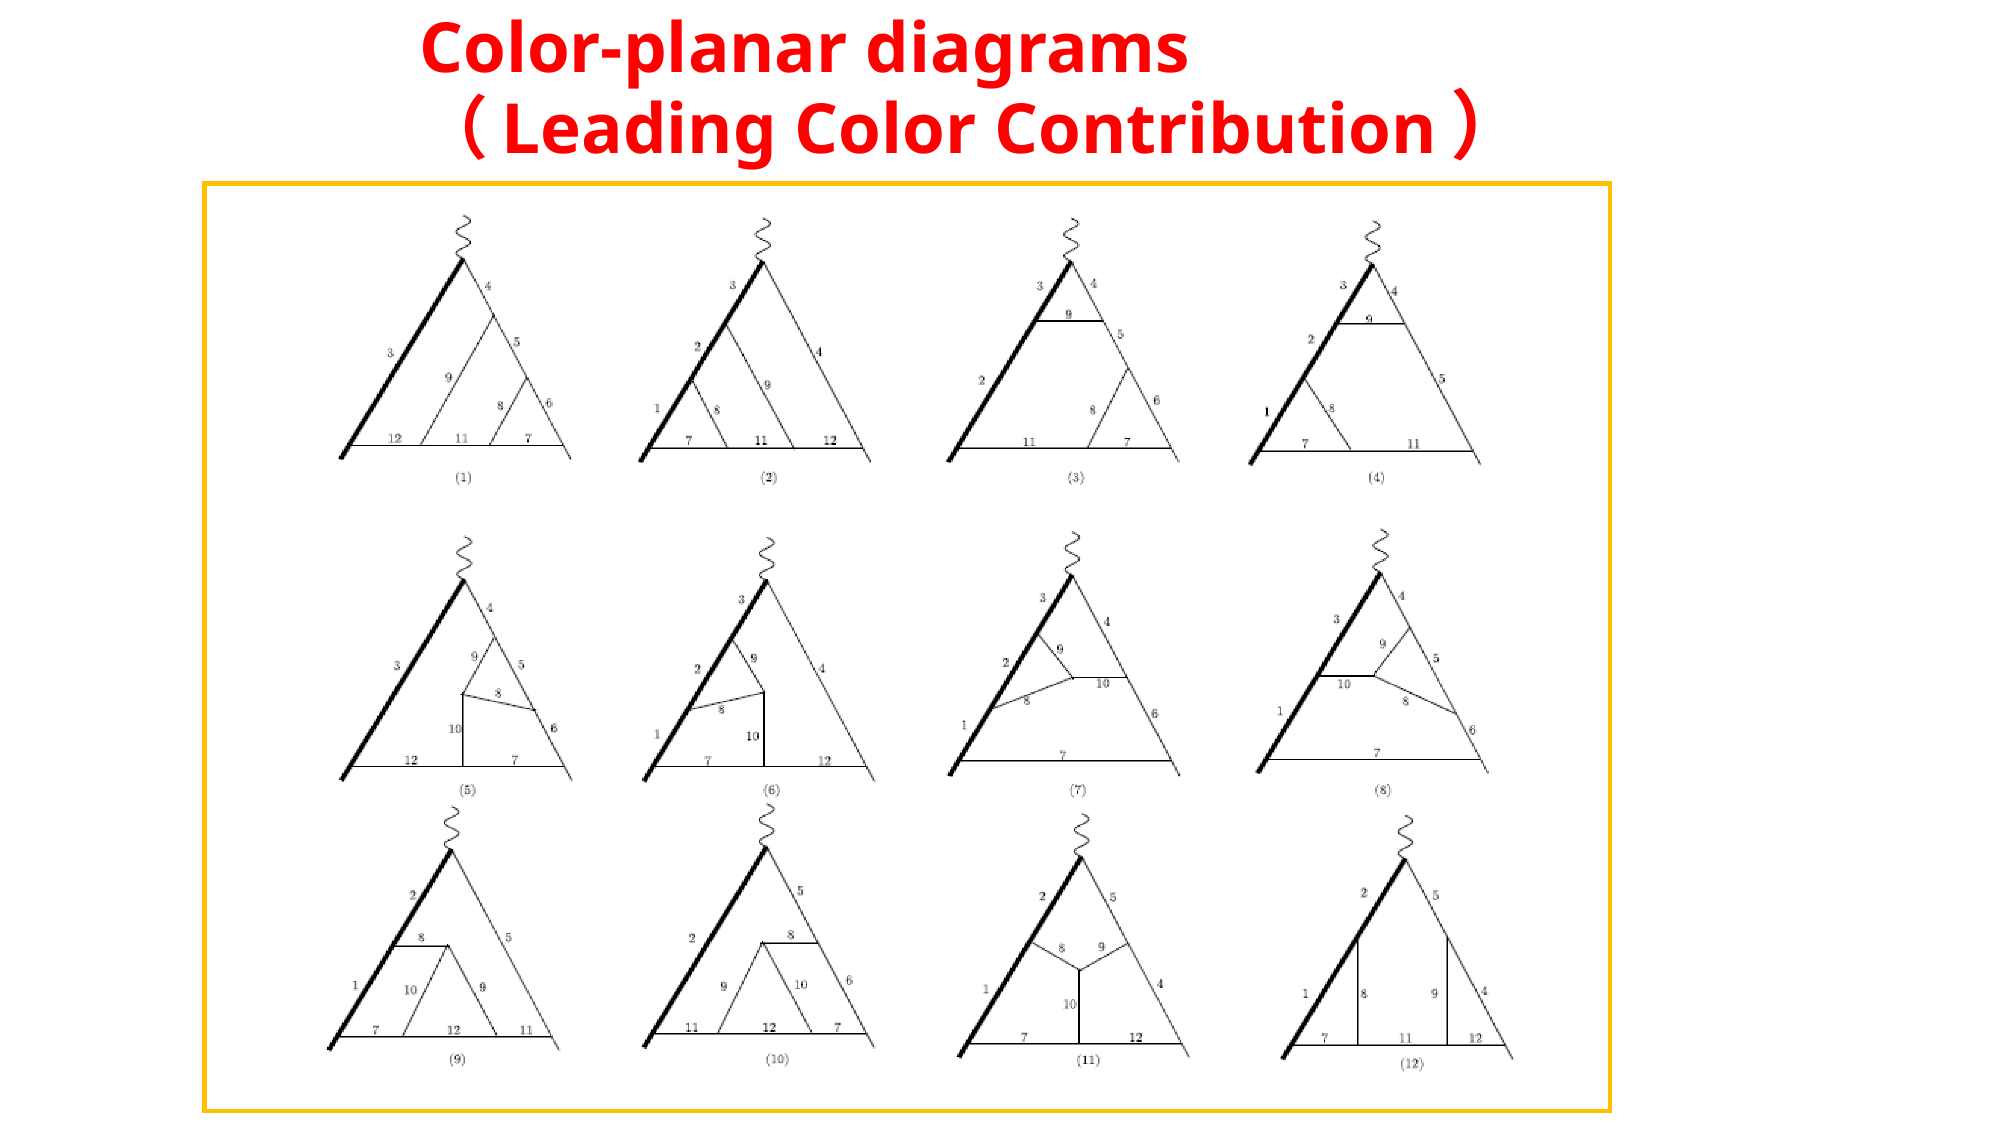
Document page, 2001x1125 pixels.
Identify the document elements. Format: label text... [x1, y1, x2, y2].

text_box [203, 182, 1611, 1112]
title Color-planar diagrams （Leading Color Contribution） [404, 3, 1551, 180]
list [292, 199, 1524, 1100]
